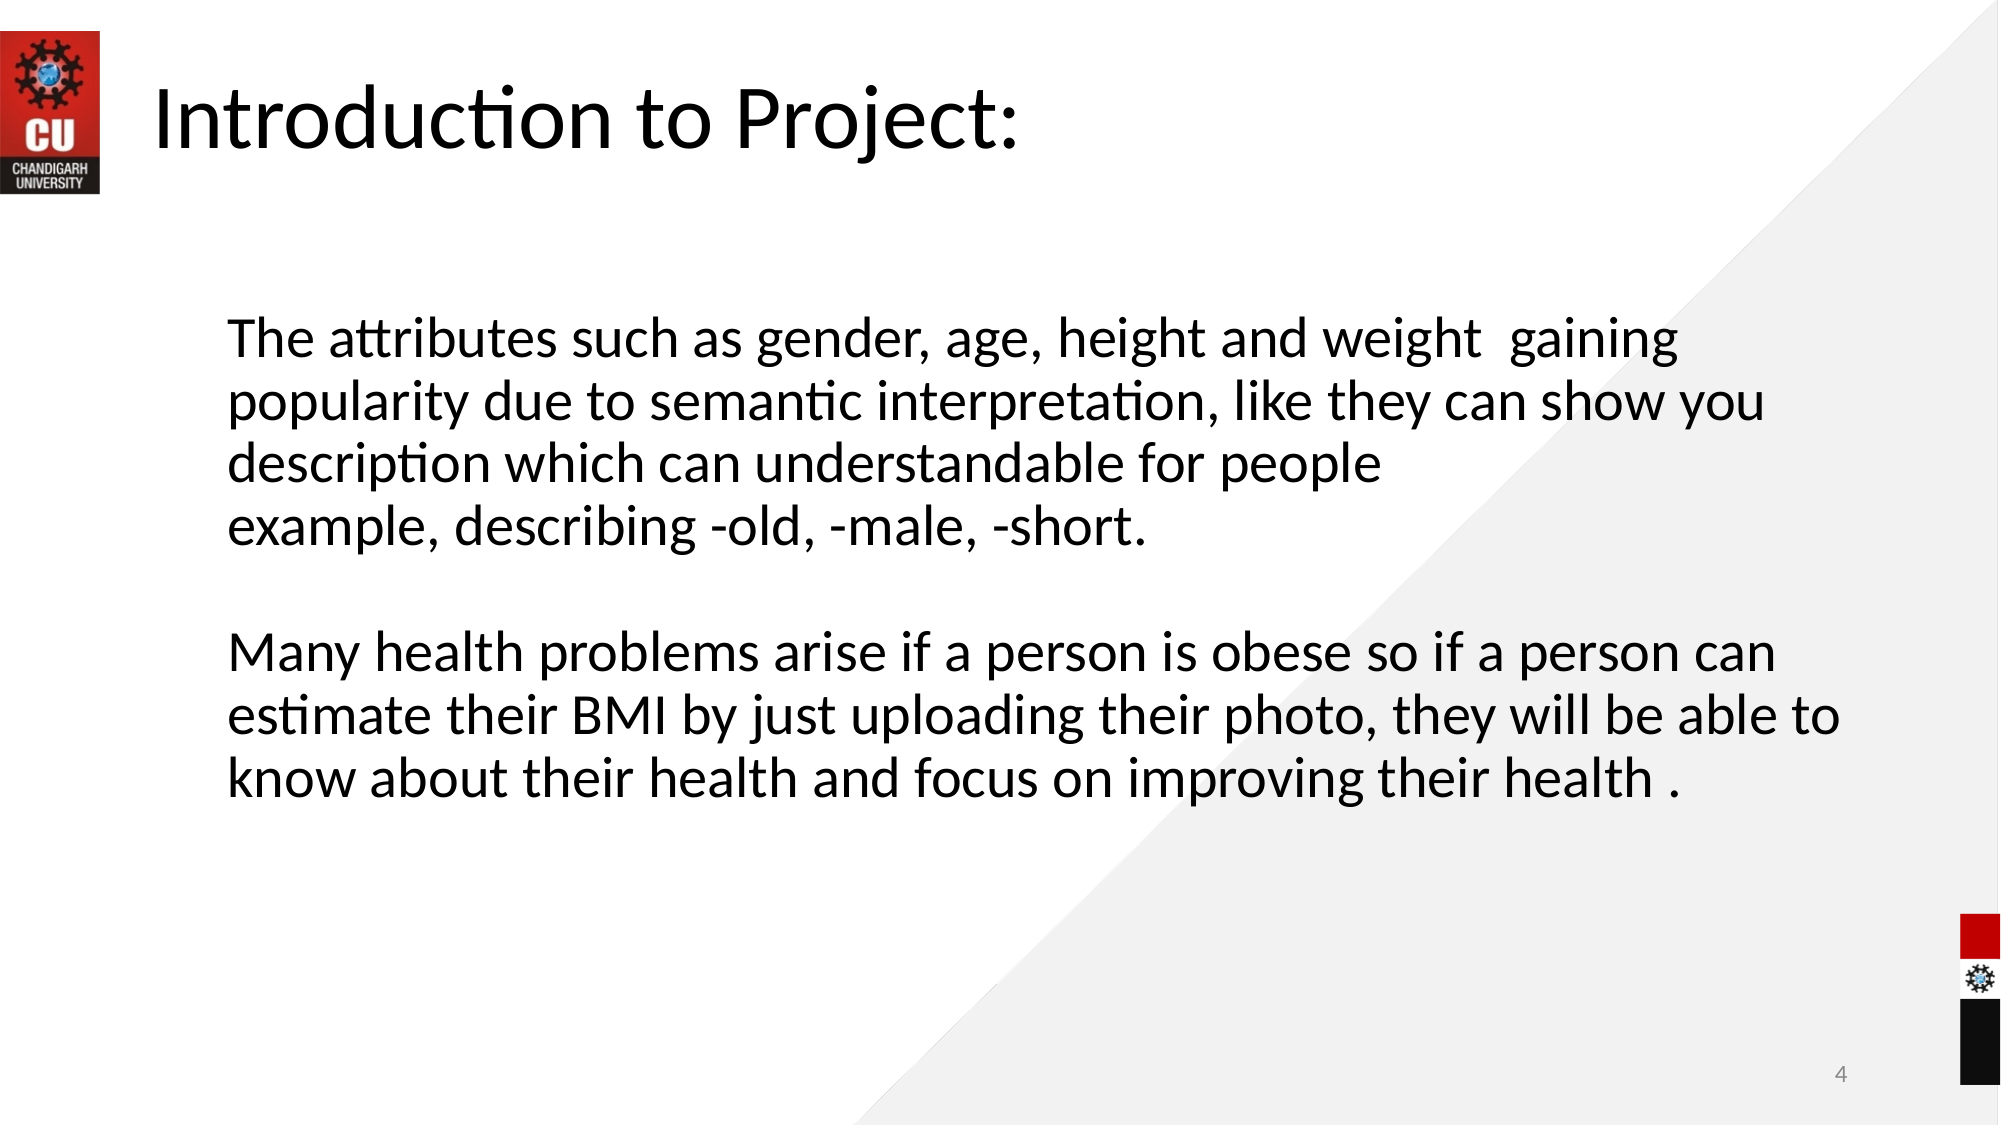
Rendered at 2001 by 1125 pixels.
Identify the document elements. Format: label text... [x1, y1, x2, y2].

picture [0, 0, 2001, 1125]
slide_number 4 [1412, 1042, 1863, 1103]
title Introduction to Project: [137, 59, 1863, 278]
list The attributes such as gender, age, height and weight gaining popularity due to semantic interpretation, like they can show you description which can understandable for people example, describing -old, -male, -short. Many health problems arise if a person is obese so if a person can estimate their BMI by just uploading their photo, they will be able to know about their health and focus on improving their health . [137, 299, 1863, 1014]
